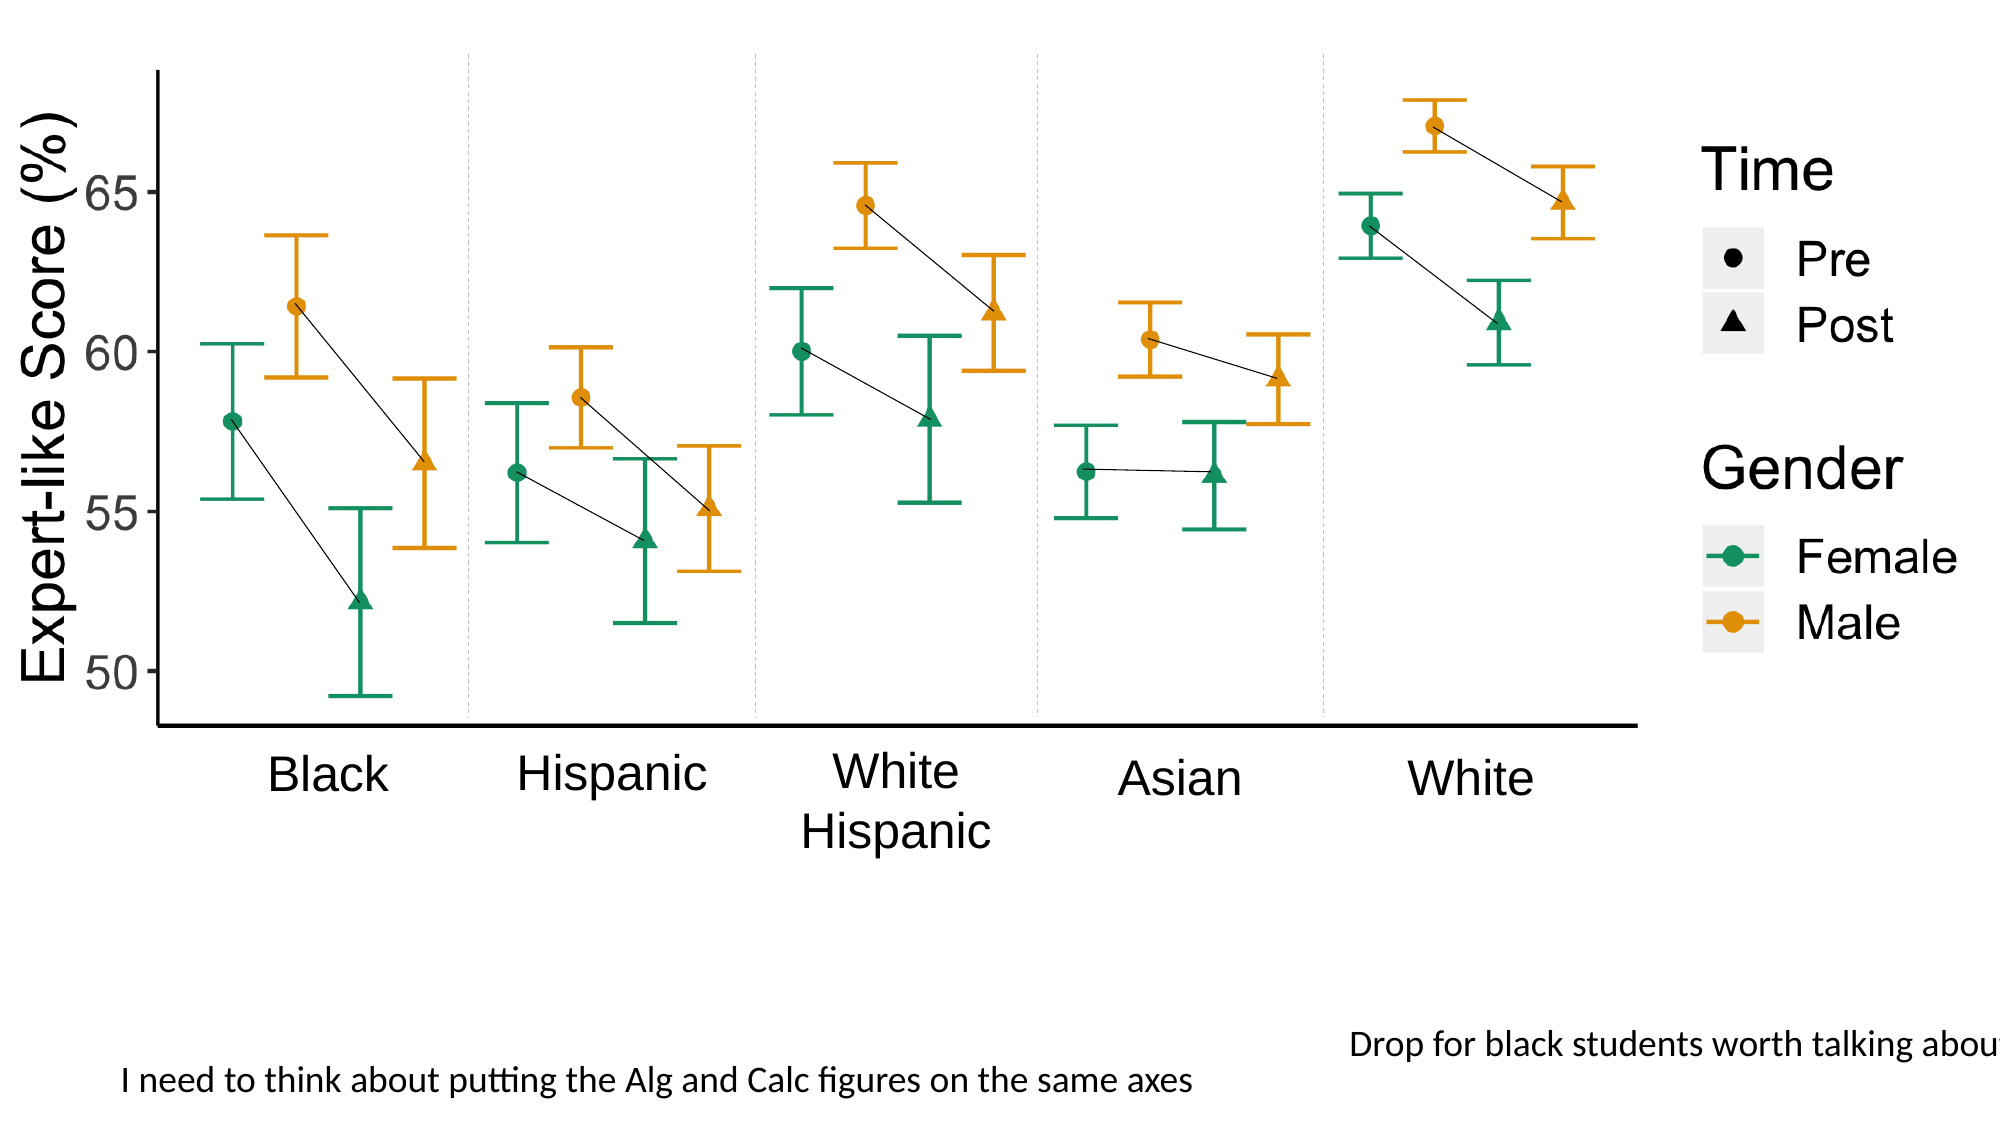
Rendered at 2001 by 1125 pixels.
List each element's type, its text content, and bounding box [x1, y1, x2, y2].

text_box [0, 49, 2000, 868]
text_box Drop for black students worth talking about. [1334, 1011, 2000, 1071]
text_box I need to think about putting the Alg and Calc figures on the same axes [105, 1047, 1210, 1108]
